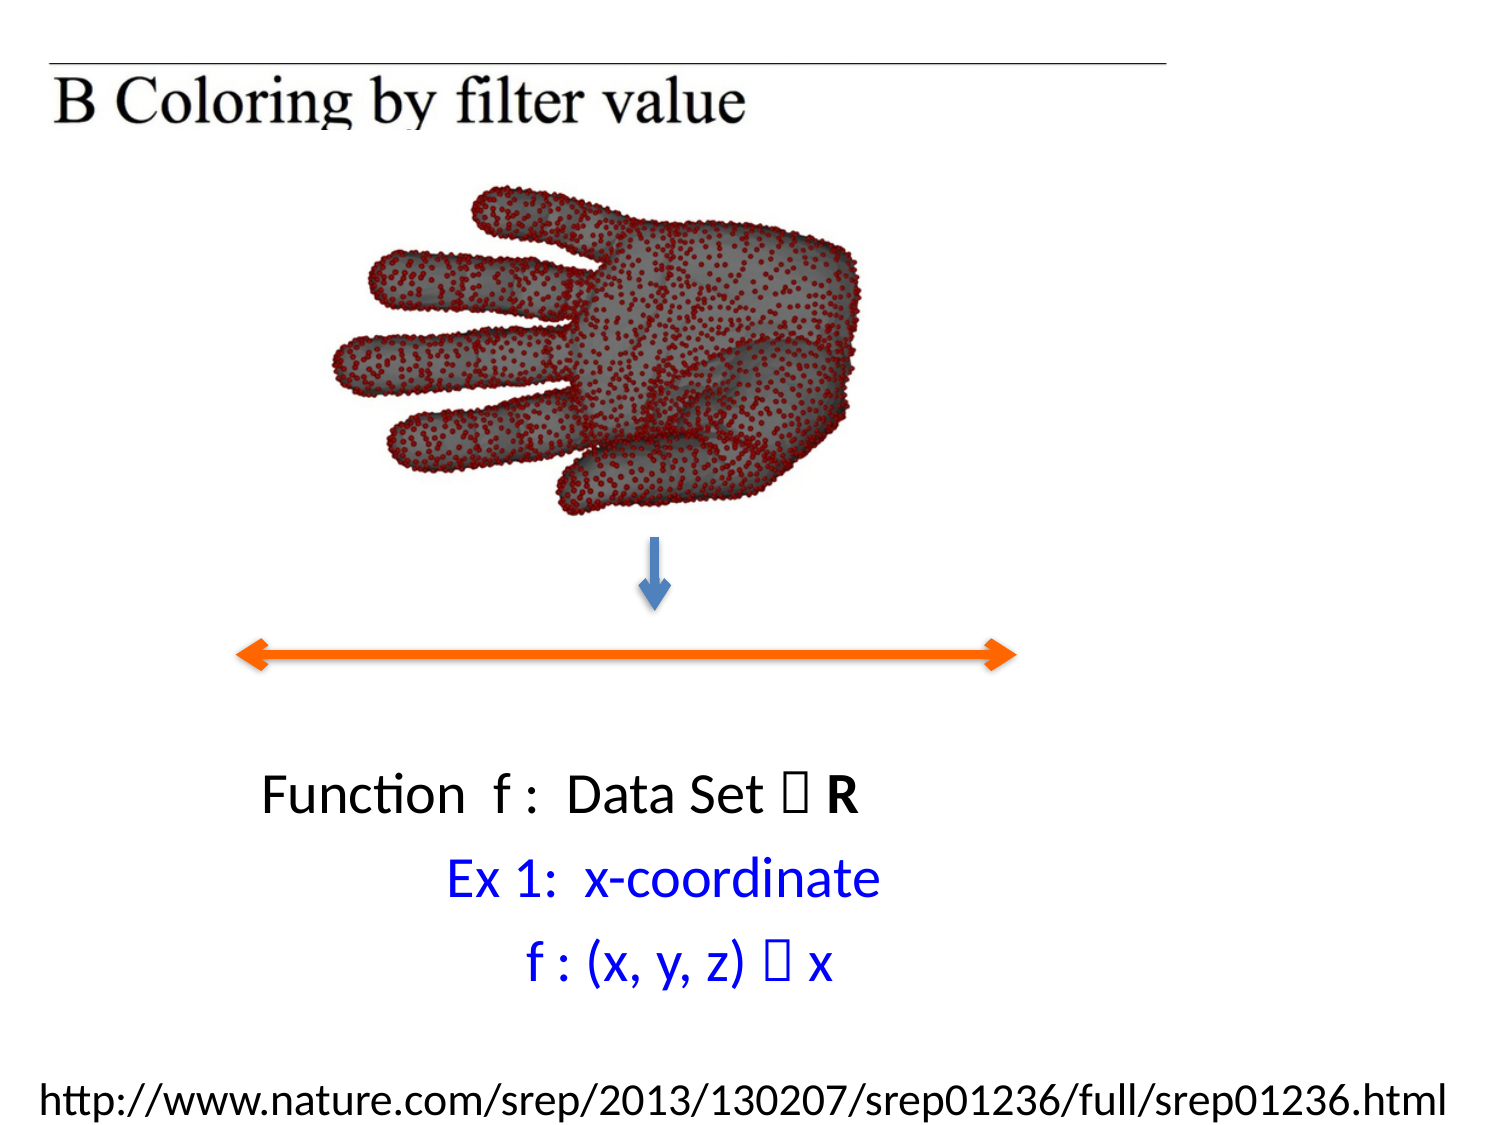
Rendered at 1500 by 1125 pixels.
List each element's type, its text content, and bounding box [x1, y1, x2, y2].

text_box http://www.nature.com/srep/2013/130207/srep01236/full/srep01236.html [0, 1062, 1488, 1125]
text_box Function f : Data Set  R Ex 1: x-coordinate f : (x, y, z)  x [246, 733, 938, 1000]
picture [36, 62, 1180, 578]
